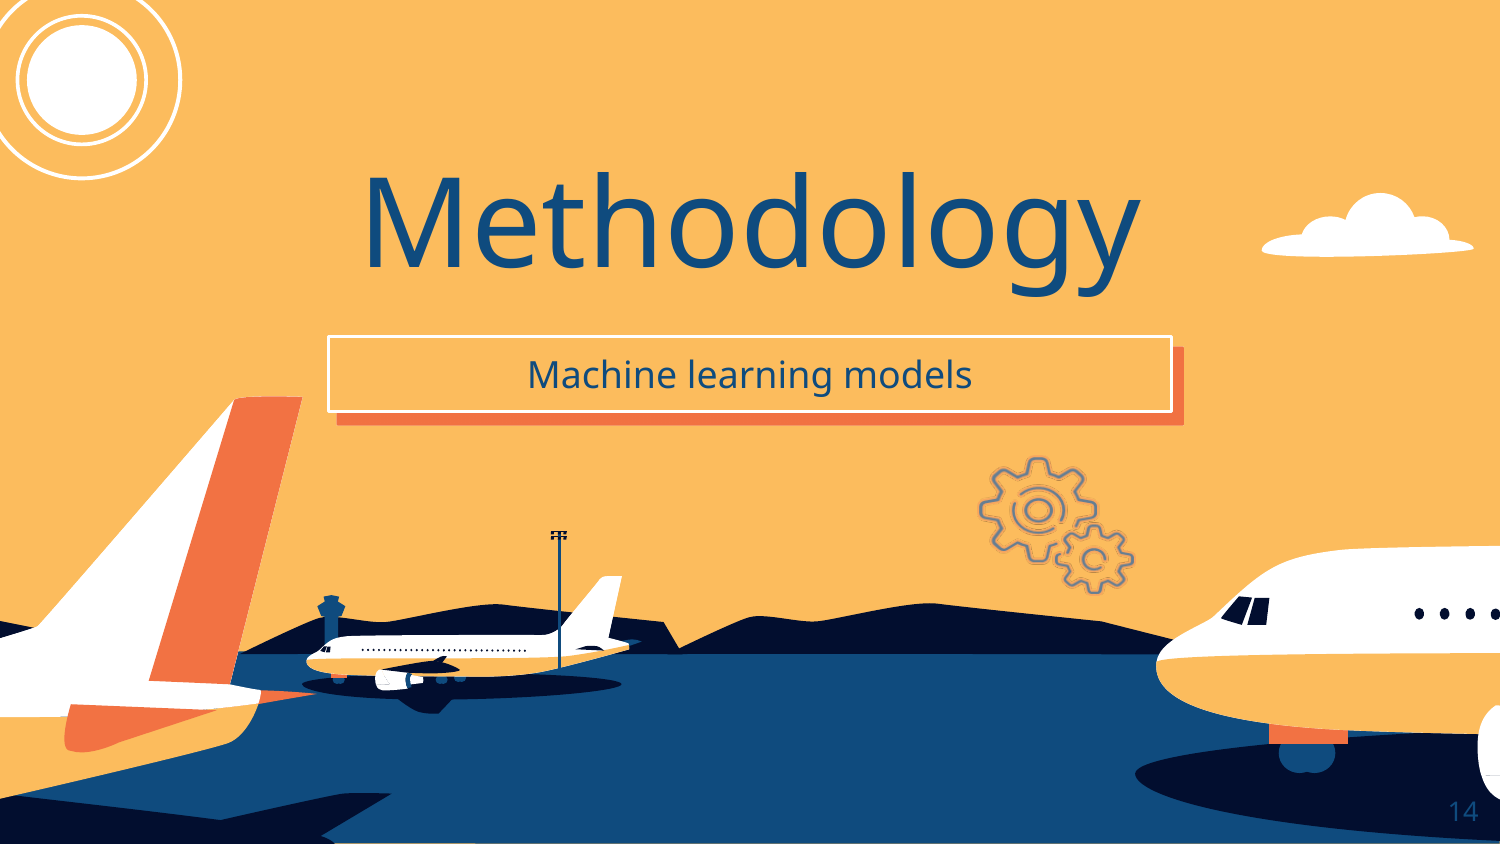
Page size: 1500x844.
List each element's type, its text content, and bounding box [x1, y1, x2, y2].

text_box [321, 531, 642, 714]
text_box [0, 793, 392, 844]
subtitle Machine learning models [327, 335, 1129, 413]
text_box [1134, 58, 1500, 844]
picture [977, 454, 1136, 596]
title Methodology [271, 78, 1129, 356]
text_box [0, 395, 318, 799]
